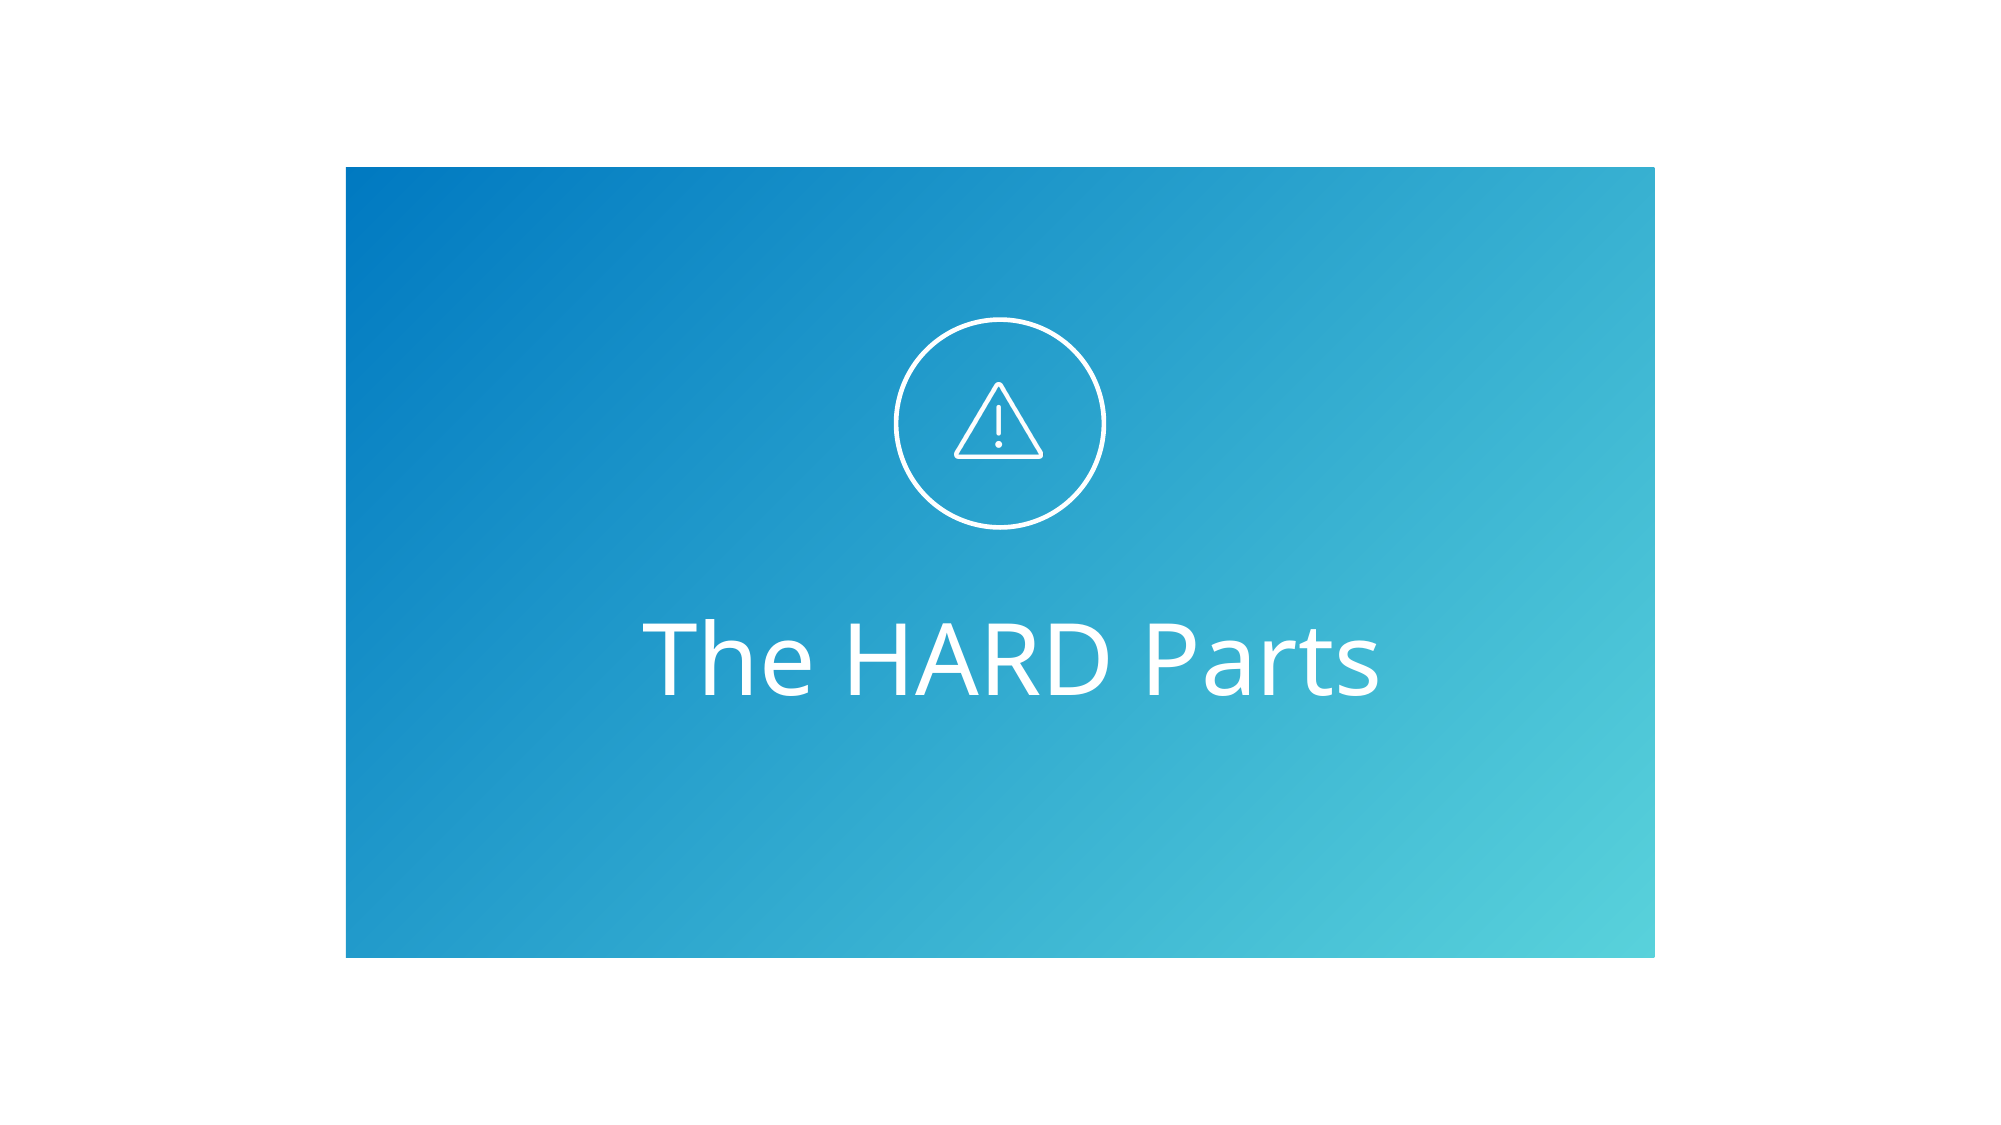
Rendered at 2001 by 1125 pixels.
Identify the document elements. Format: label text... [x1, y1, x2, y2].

title The HARD Parts [406, 579, 1619, 776]
picture [947, 381, 1055, 459]
